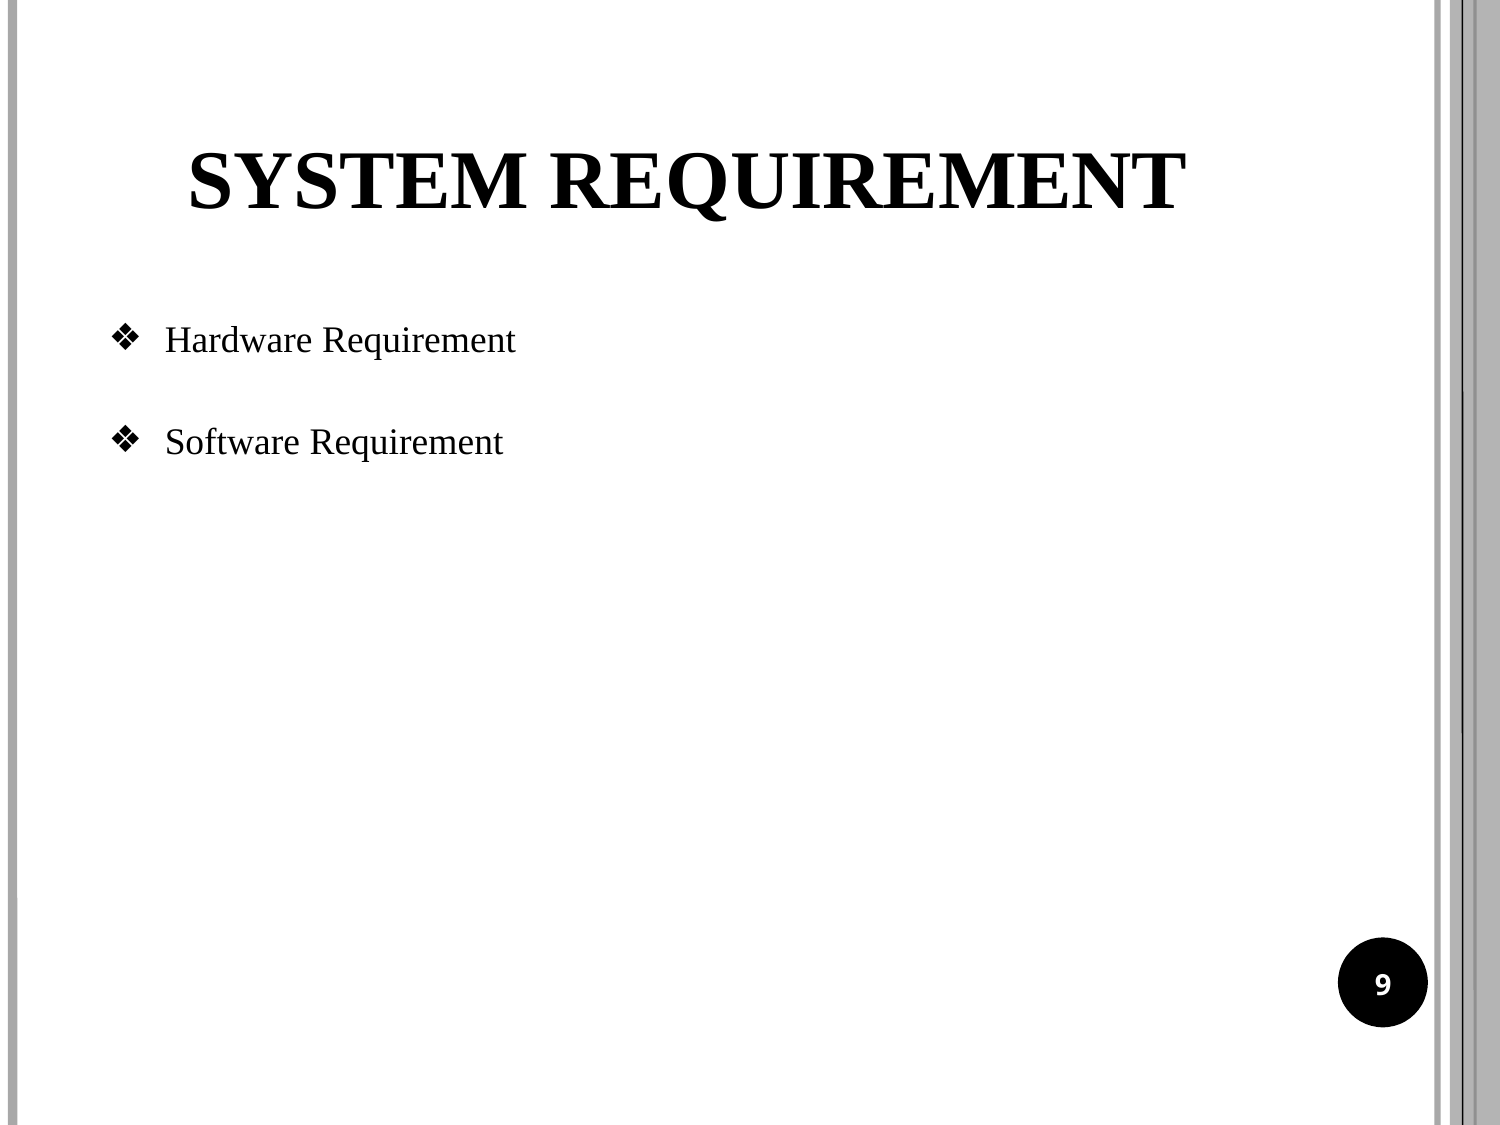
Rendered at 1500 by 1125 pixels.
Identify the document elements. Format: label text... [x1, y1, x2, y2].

text_box Hardware Requirement Software Requirement [75, 262, 1300, 1062]
text_box SYSTEM REQUIREMENT [75, 45, 1300, 233]
text_box 9 [1333, 940, 1434, 1026]
